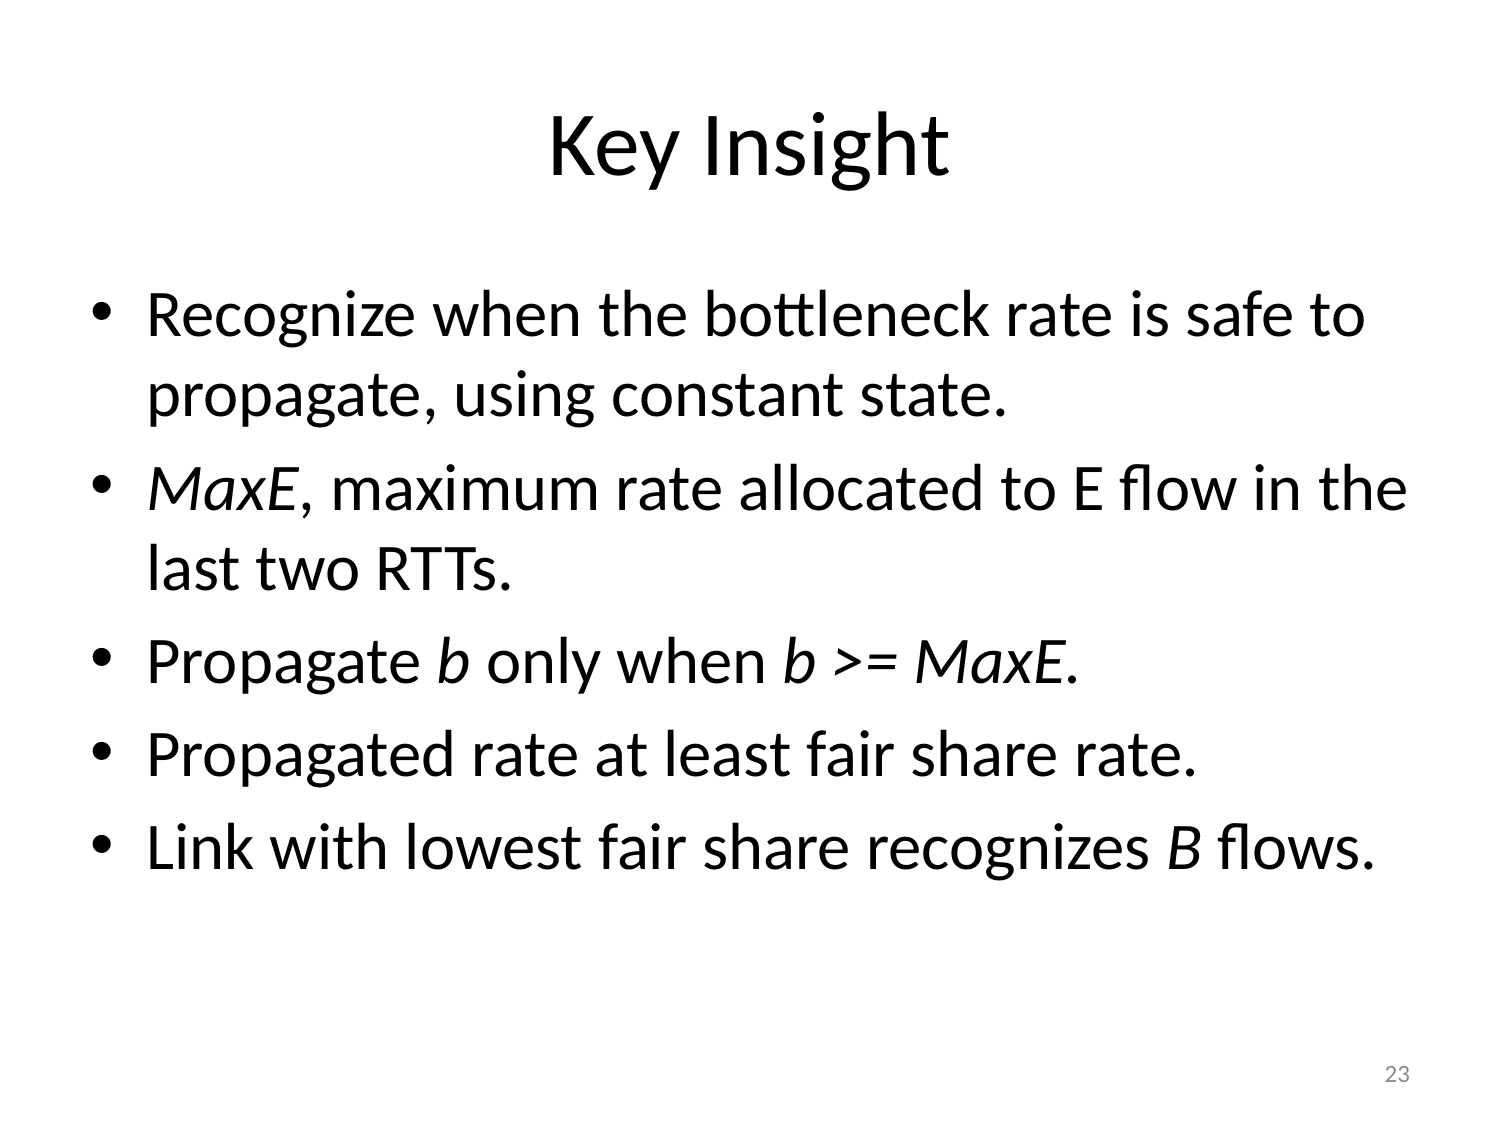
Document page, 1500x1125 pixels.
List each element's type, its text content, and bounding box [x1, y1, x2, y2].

slide_number 23 [1074, 1042, 1425, 1103]
list Recognize when the bottleneck rate is safe to propagate, using constant state. MaxE, maximum rate allocated to E flow in the last two RTTs. Propagate b only when b >= MaxE. Propagated rate at least fair share rate. Link with lowest fair share recognizes B flows. [75, 262, 1425, 1005]
title Key Insight [75, 45, 1425, 233]
